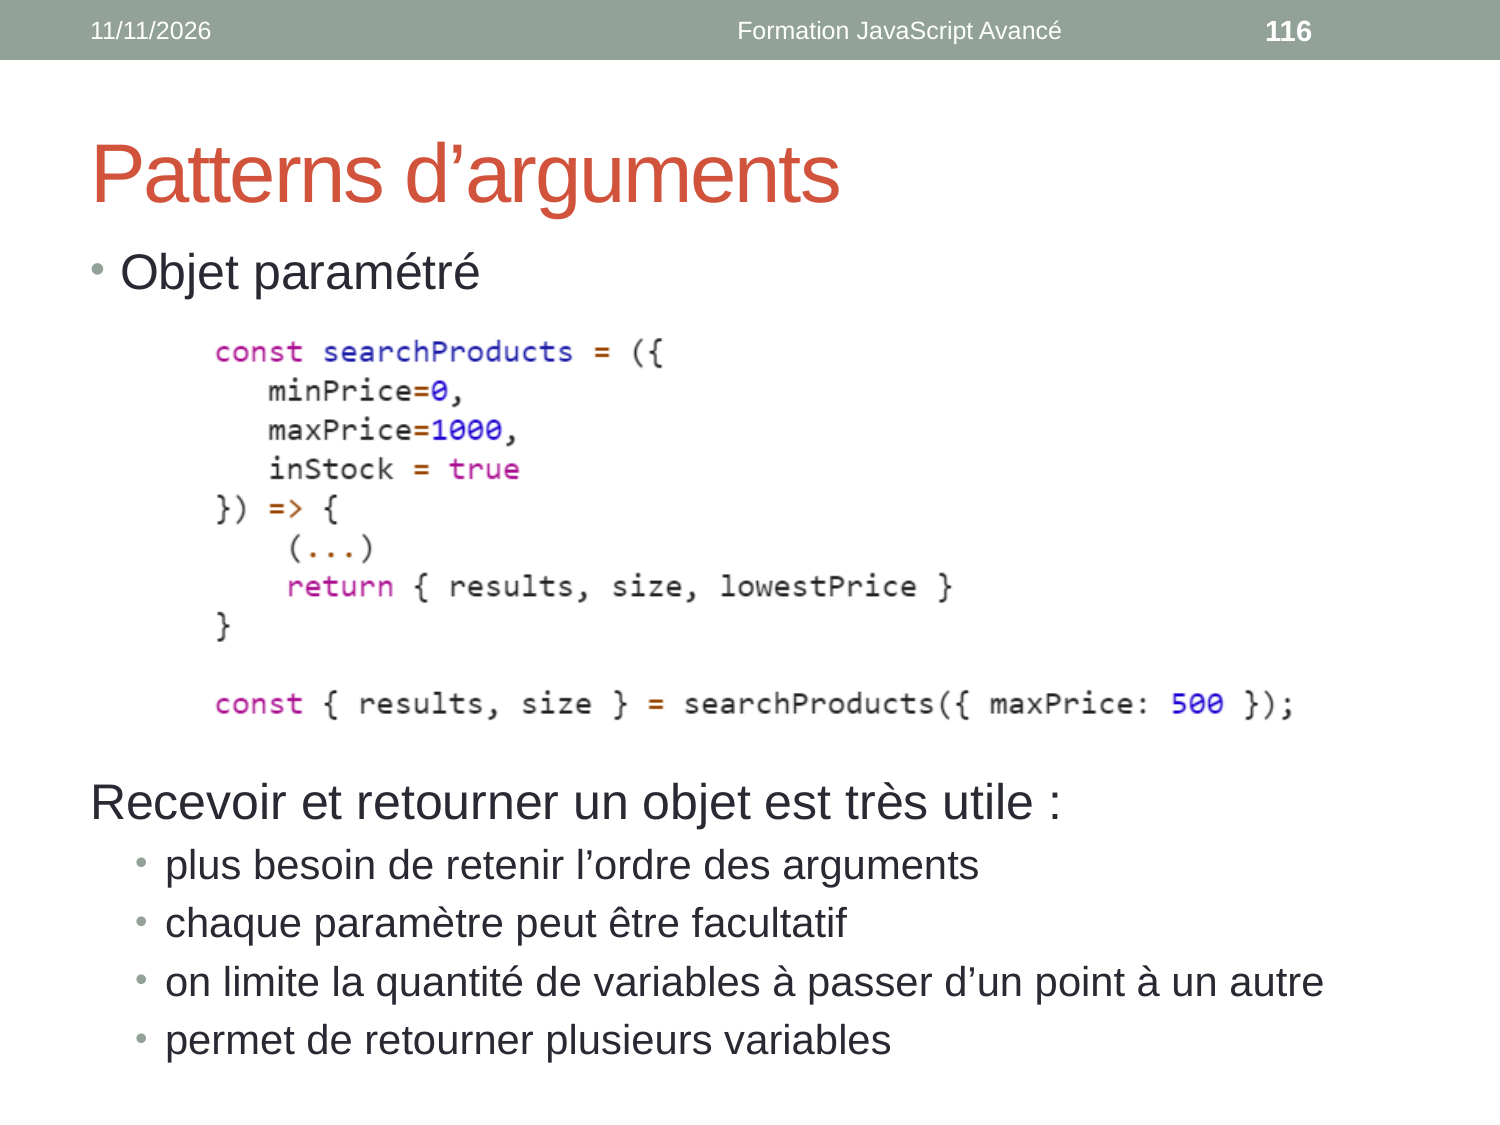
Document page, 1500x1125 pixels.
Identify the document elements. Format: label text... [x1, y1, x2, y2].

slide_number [75, 3, 550, 57]
picture [202, 325, 1298, 729]
title Patterns d’arguments [75, 87, 1425, 231]
list Objet paramétré Recevoir et retourner un objet est très utile : plus besoin de retenir l’ordre des arguments chaque paramètre peut être facultatif on limite la quantité de variables à passer d’un point à un autre permet de retourner plusieurs variables [75, 231, 1425, 1087]
slide_number 116 [1250, 3, 1425, 57]
footer Formation JavaScript Avancé [562, 3, 1238, 57]
